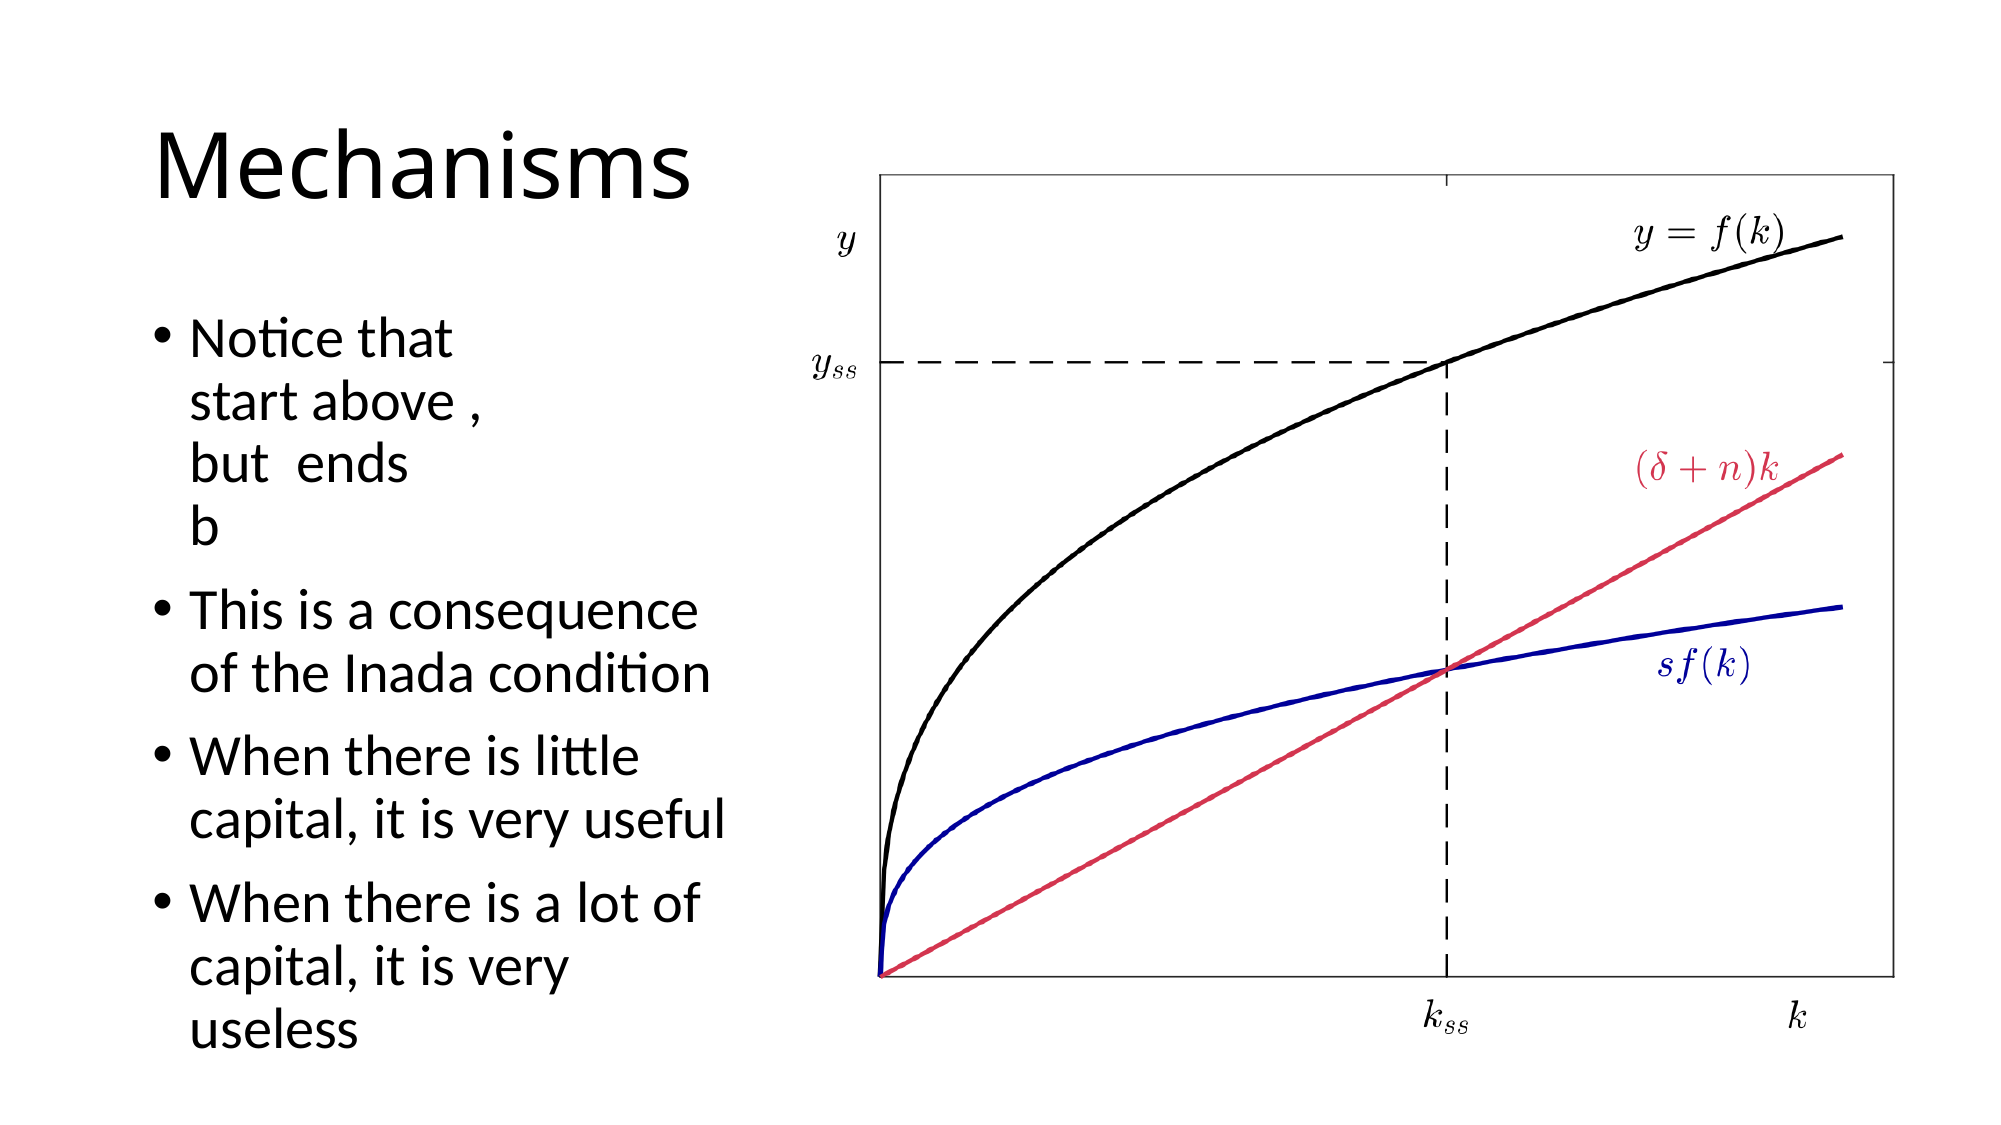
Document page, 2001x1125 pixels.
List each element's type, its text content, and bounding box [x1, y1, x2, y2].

picture [724, 116, 2000, 1078]
title Mechanisms [137, 59, 1863, 278]
